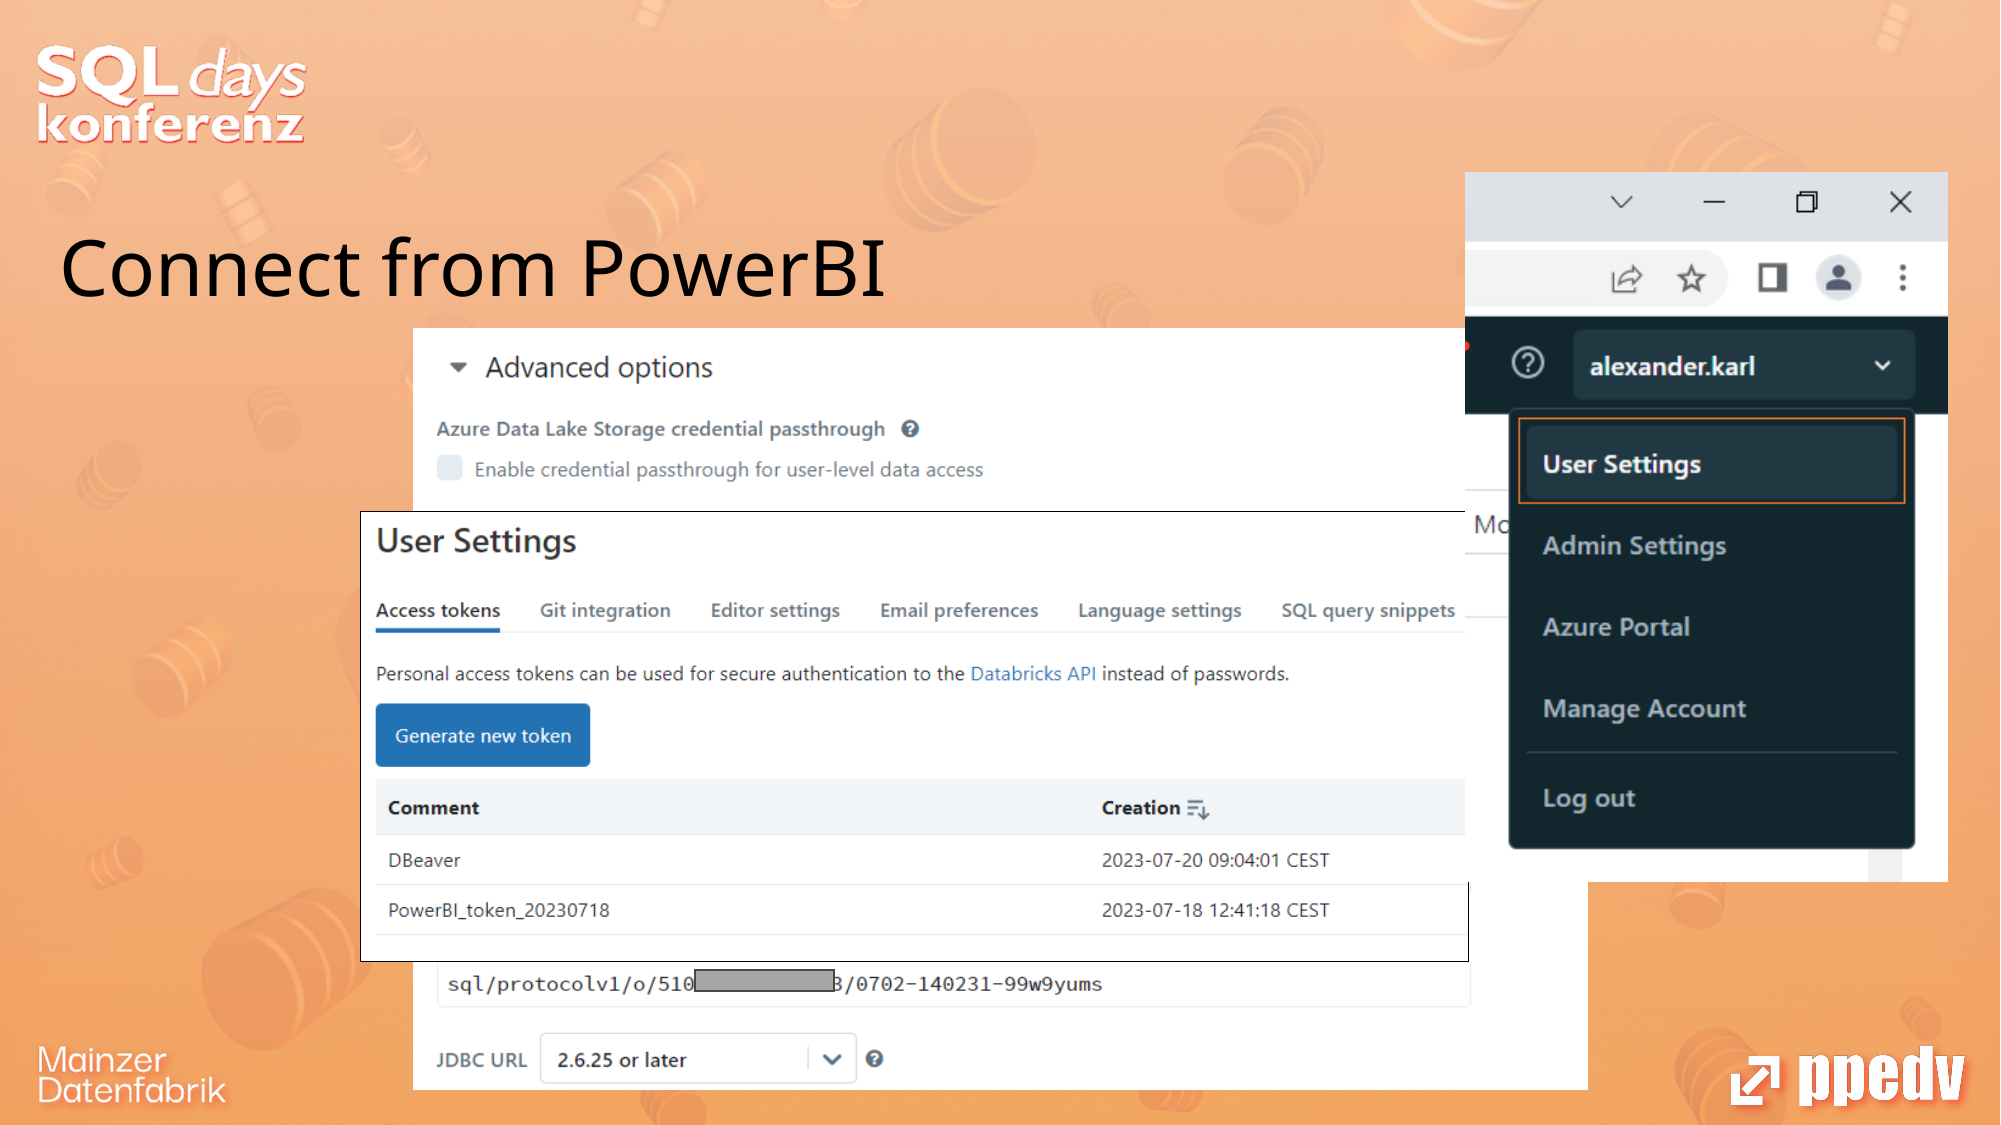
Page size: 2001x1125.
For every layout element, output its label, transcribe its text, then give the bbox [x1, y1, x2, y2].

picture [17, 35, 325, 169]
picture [16, 958, 248, 1125]
title Connect from PowerBI [44, 220, 1465, 321]
picture [360, 172, 1948, 1090]
picture [1731, 1046, 1965, 1106]
